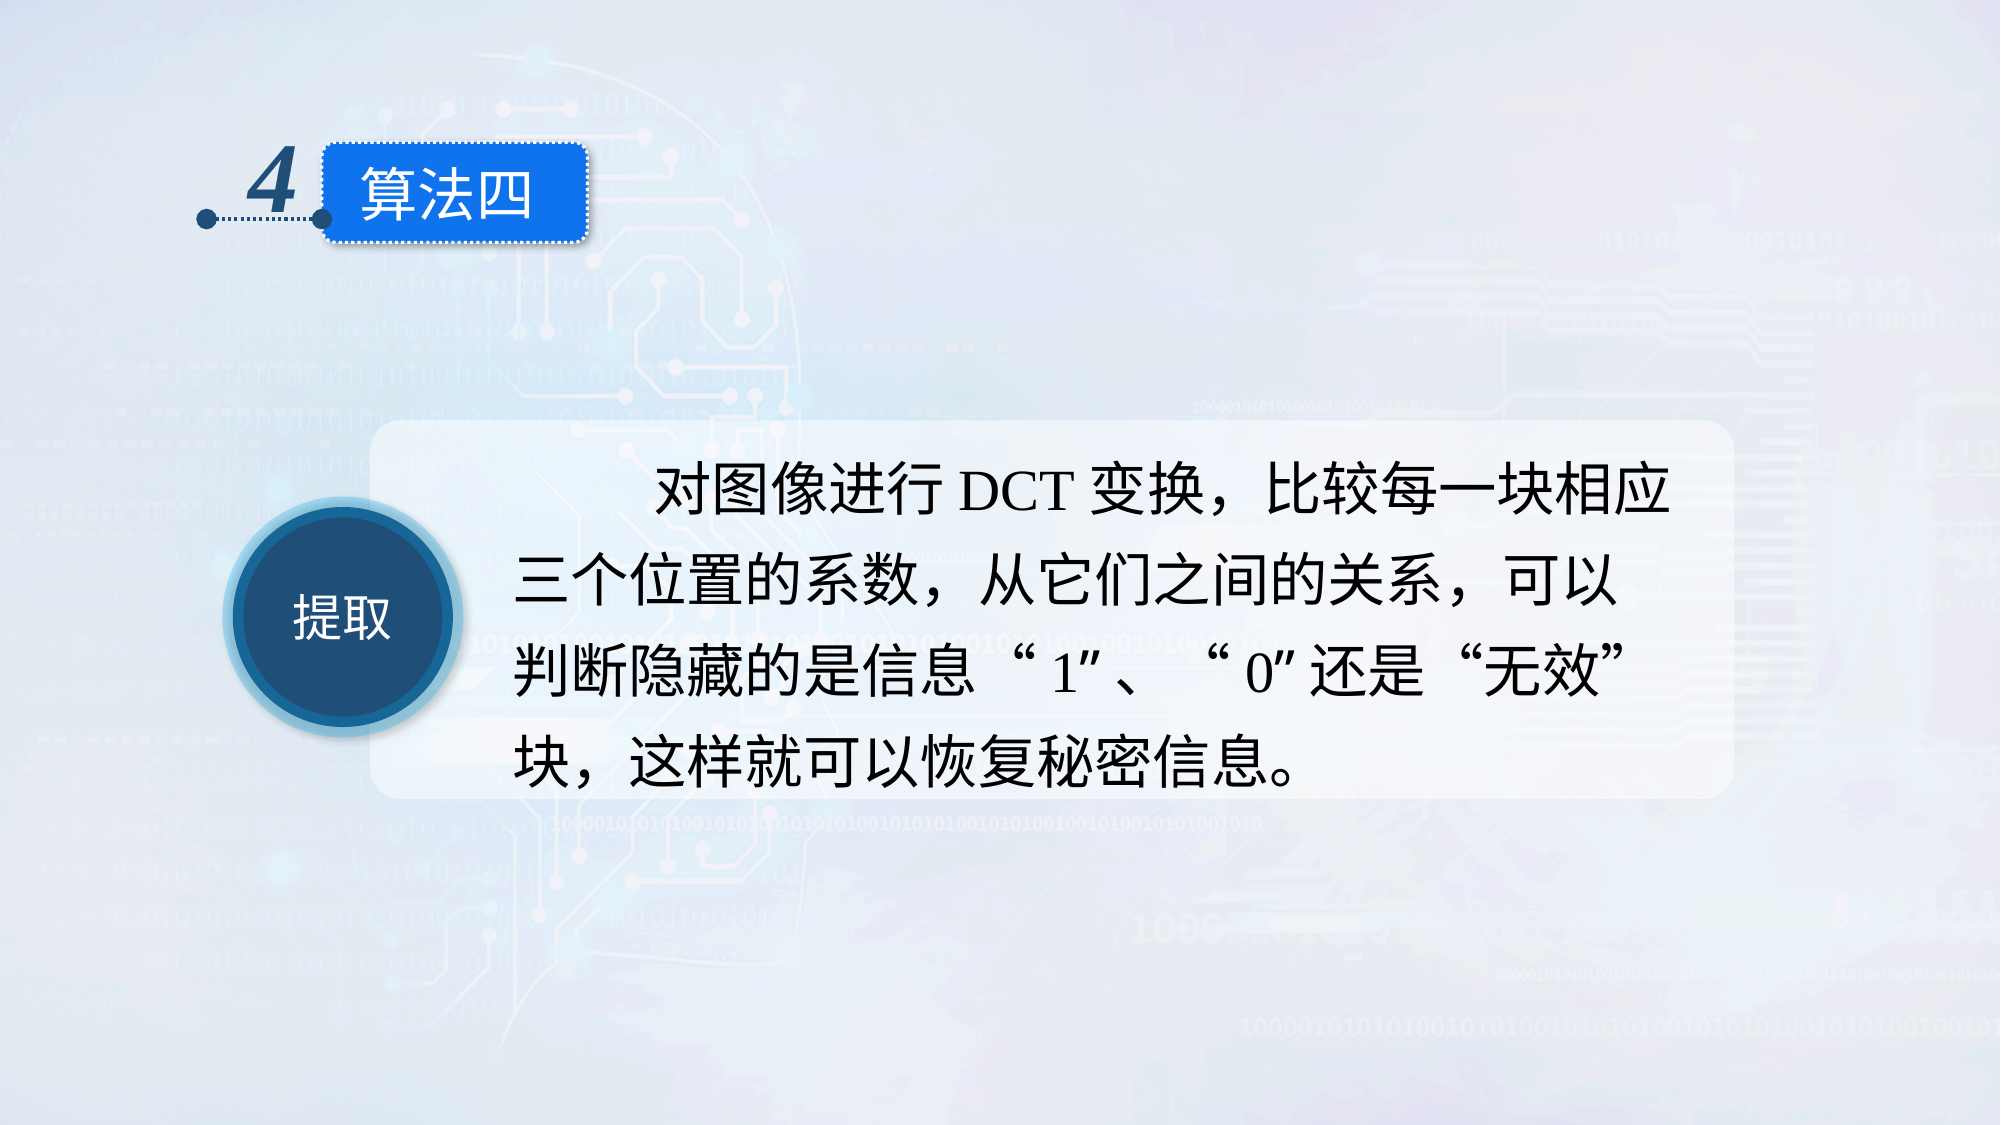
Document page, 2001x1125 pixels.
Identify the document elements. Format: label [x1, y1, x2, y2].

picture [0, 0, 2000, 1125]
text_box [370, 420, 1735, 799]
text_box [232, 506, 453, 728]
text_box [206, 104, 588, 243]
